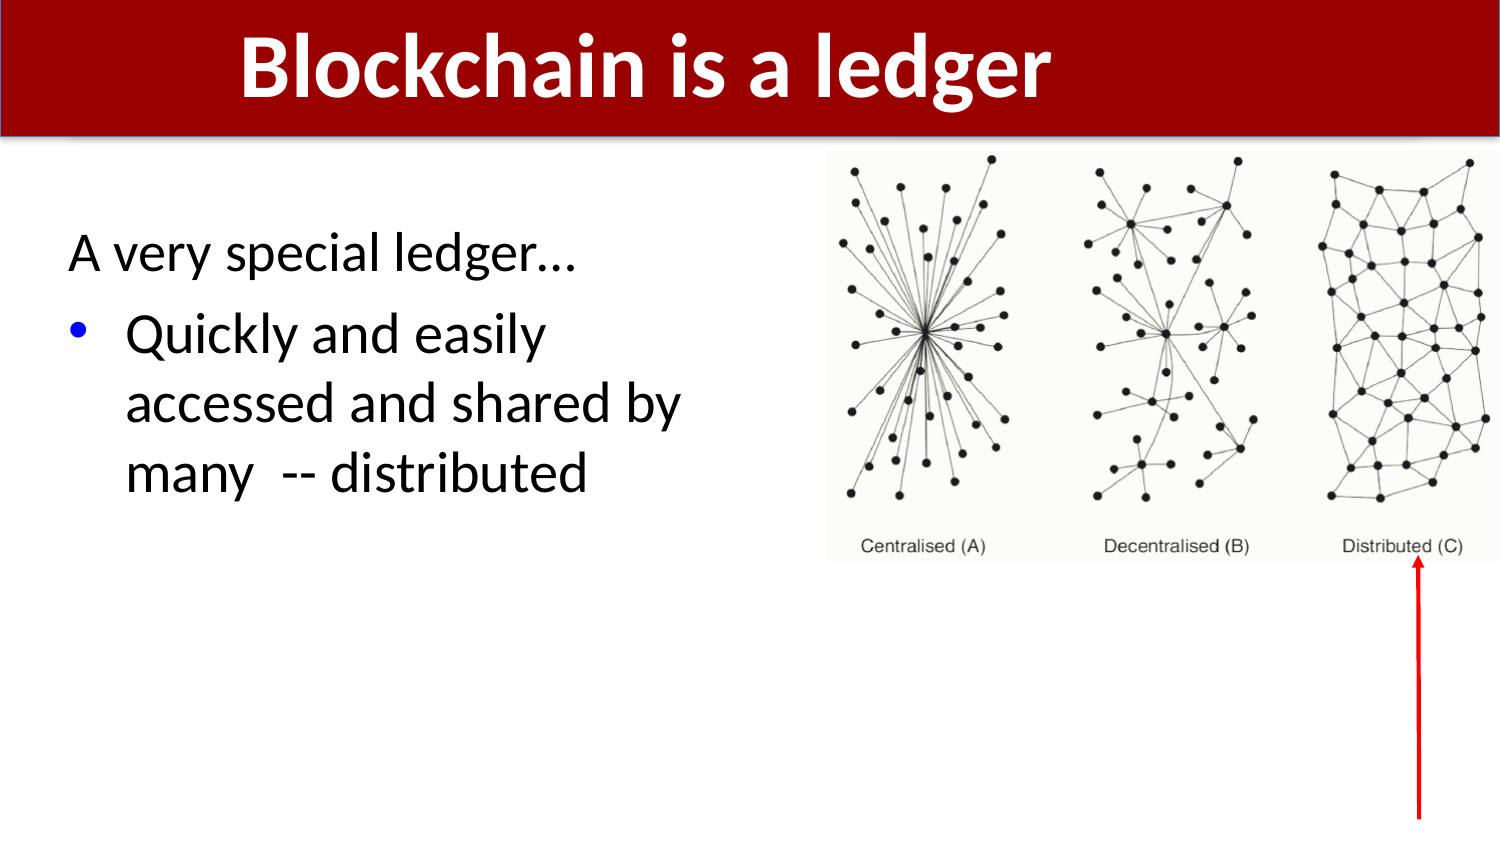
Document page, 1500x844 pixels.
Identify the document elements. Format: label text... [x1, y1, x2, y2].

title Blockchain is a ledger [0, 0, 1294, 164]
picture [827, 150, 1500, 565]
list A very special ledger… Quickly and easily accessed and shared by many -- distributed [53, 207, 718, 744]
